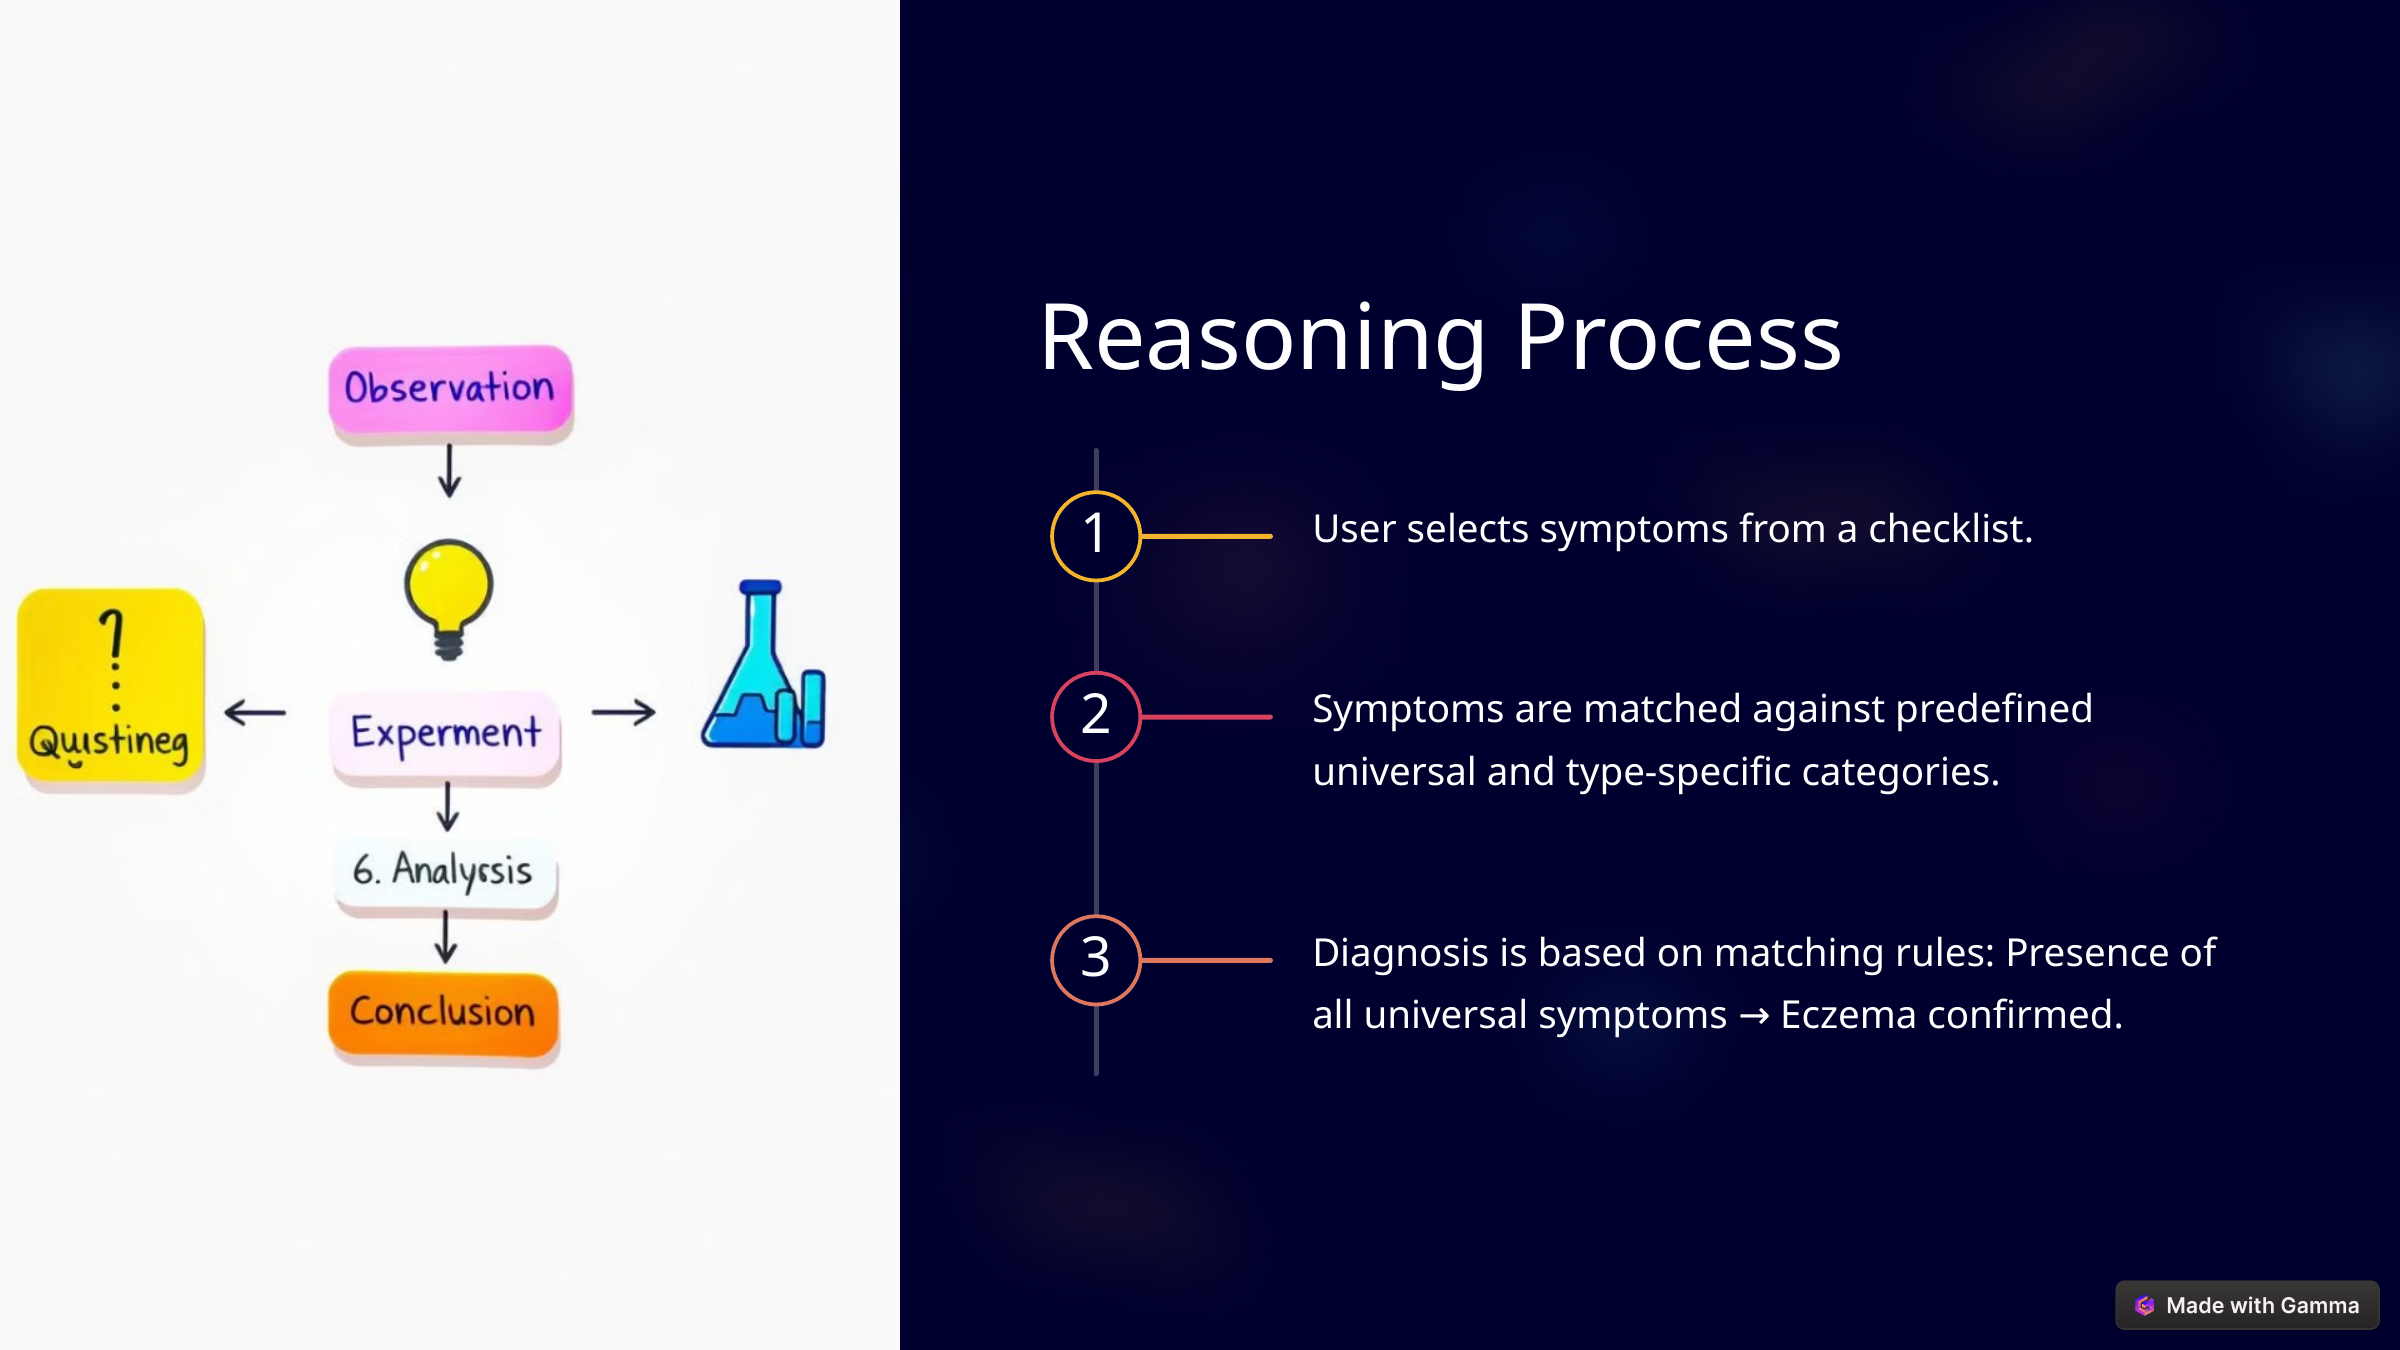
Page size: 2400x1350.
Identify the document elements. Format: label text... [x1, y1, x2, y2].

text_box Symptoms are matched against predefined universal and type-specific categories. [1312, 667, 2263, 794]
text_box [1141, 957, 1273, 963]
text_box [1093, 761, 1099, 916]
text_box [1093, 581, 1099, 672]
text_box Diagnosis is based on matching rules: Presence of all universal symptoms → Eczema confirmed. [1312, 911, 2263, 1037]
text_box [1093, 1005, 1099, 1077]
picture [0, 0, 900, 1350]
text_box Reasoning Process [1037, 273, 1962, 390]
text_box [1093, 447, 1099, 492]
text_box [1141, 714, 1273, 720]
text_box 2 [1079, 689, 1113, 745]
text_box 1 [1079, 508, 1113, 565]
text_box [1052, 492, 1141, 581]
text_box User selects symptoms from a checklist. [1312, 487, 2263, 551]
text_box [1141, 533, 1273, 539]
picture [2106, 1271, 2389, 1339]
text_box [1052, 672, 1141, 762]
text_box [1052, 916, 1141, 1005]
text_box 3 [1079, 932, 1113, 989]
